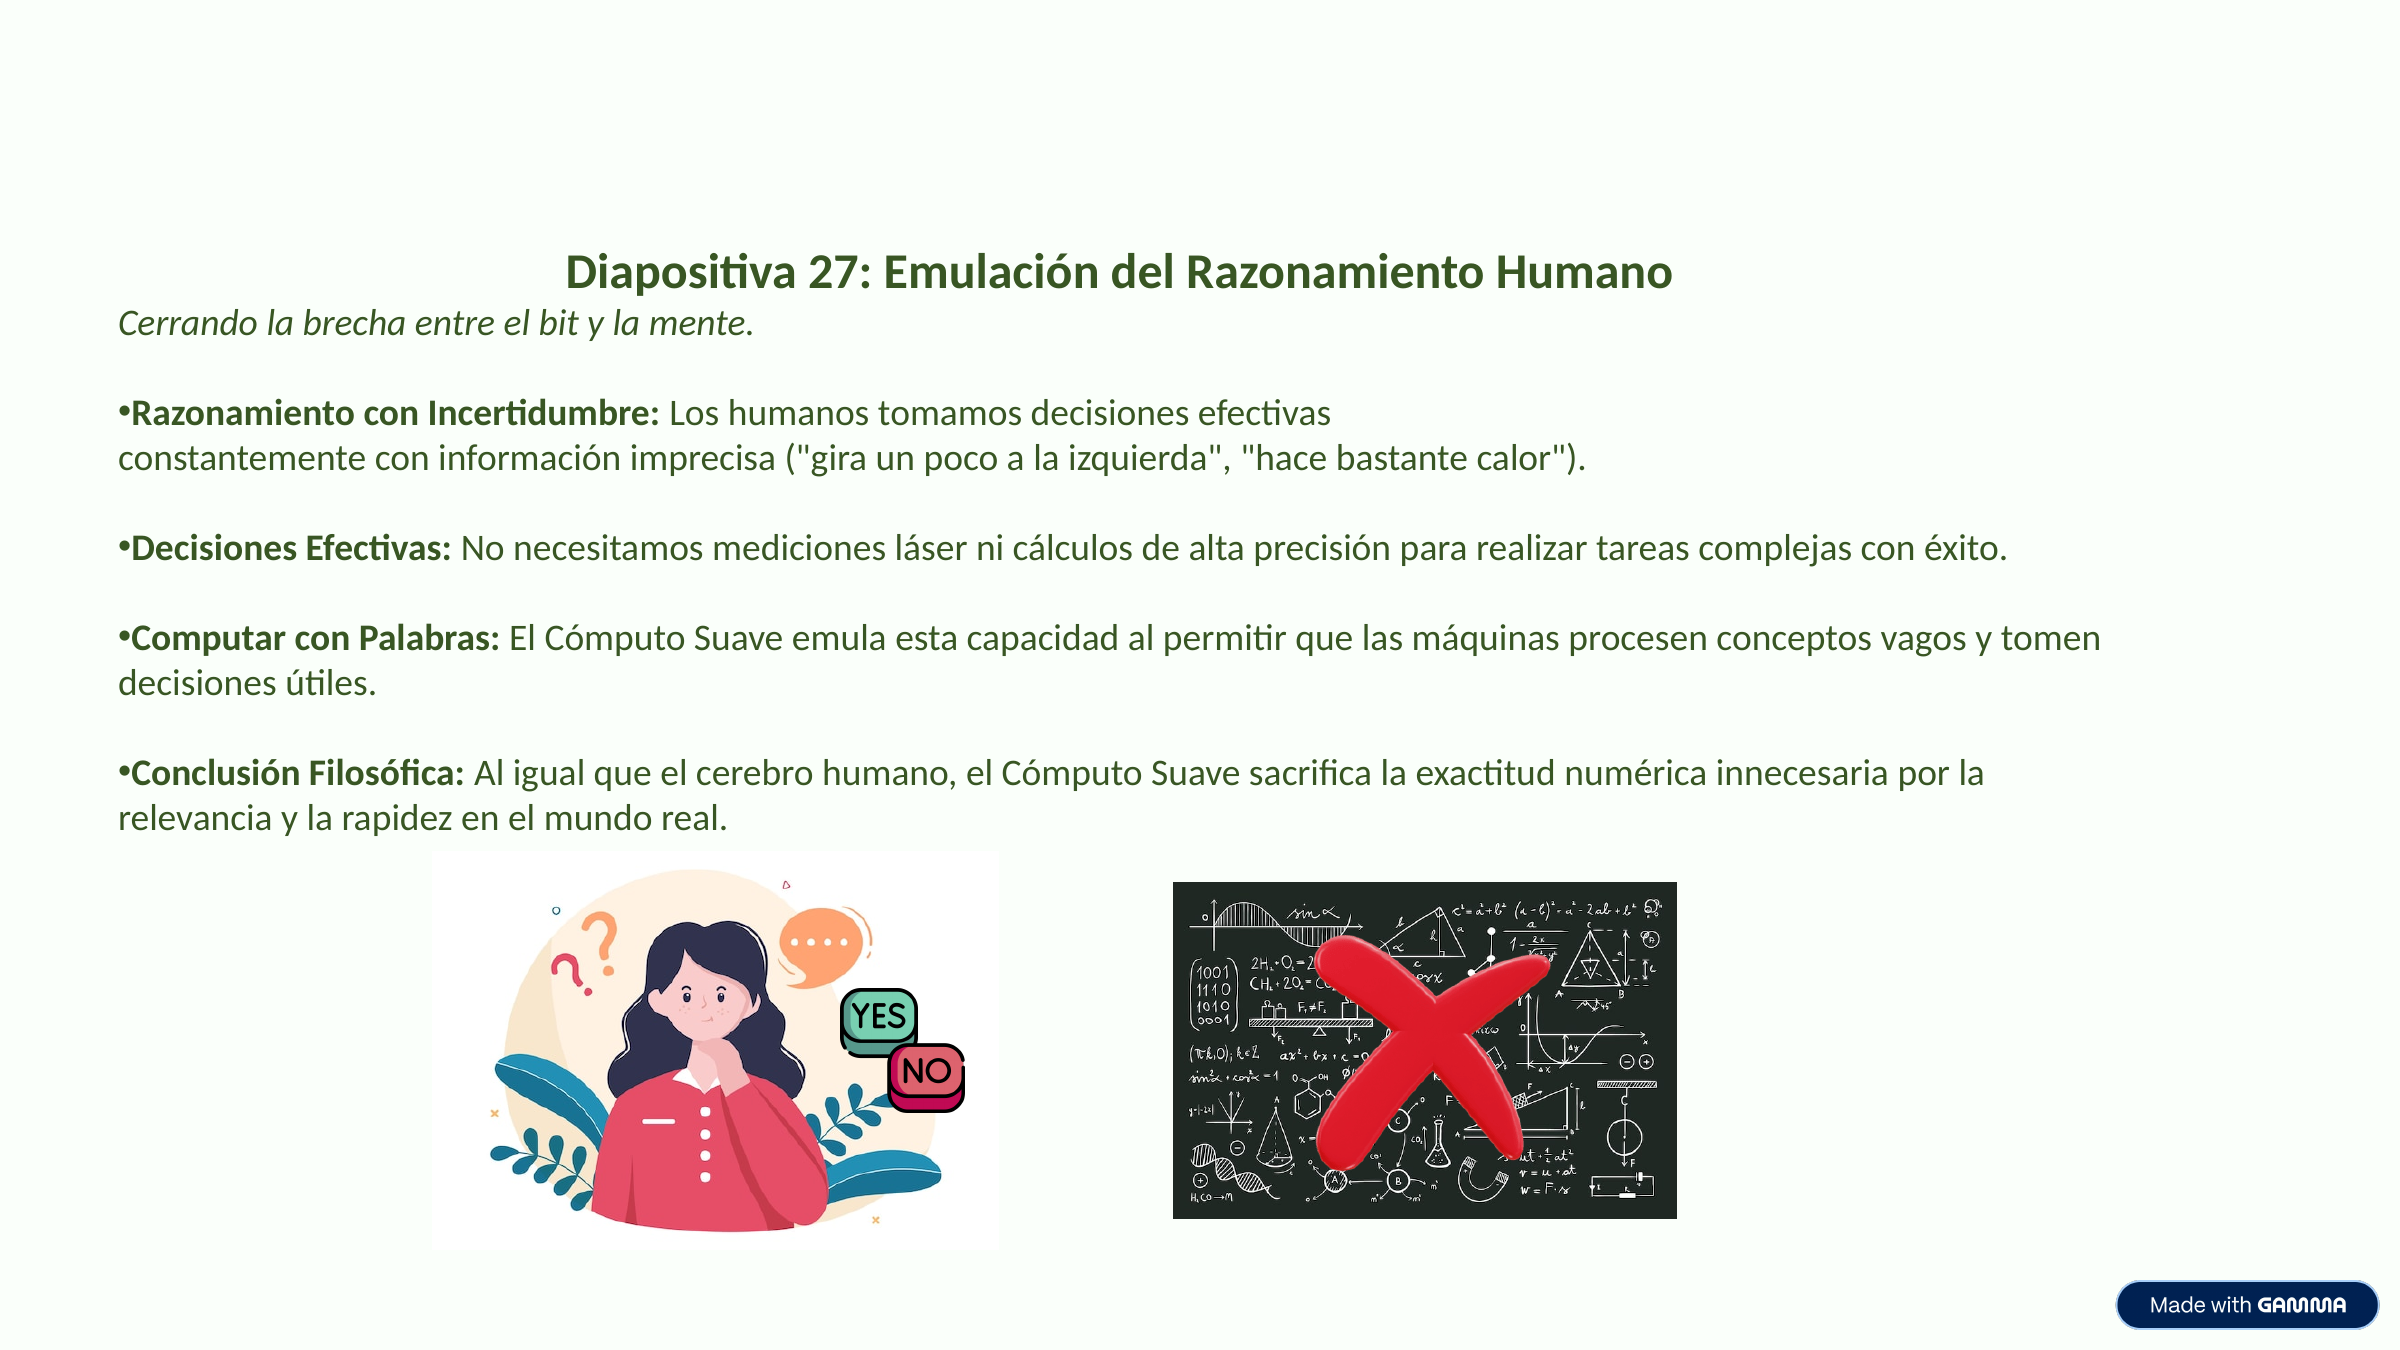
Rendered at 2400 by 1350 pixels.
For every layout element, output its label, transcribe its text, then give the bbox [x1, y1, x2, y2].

text_box Diapositiva 27: Emulación del Razonamiento Humano Cerrando la brecha entre el bit y la mente. Razonamiento con Incertidumbre: Los humanos tomamos decisiones efectivas constantemente con información imprecisa ("gira un poco a la izquierda", "hace bastante calor"). Decisiones Efectivas: No necesitamos mediciones láser ni cálculos de alta precisión para realizar tareas complejas con éxito. Computar con Palabras: El Cómputo Suave emula esta capacidad al permitir que las máquinas procesen conceptos vagos y tomen decisiones útiles. Conclusión Filosófica: Al igual que el cerebro humano, el Cómputo Suave sacrifica la exactitud numérica innecesaria por la relevancia y la rapidez en el mundo real. [103, 231, 2137, 891]
picture [2106, 1271, 2389, 1339]
picture [1173, 882, 1677, 1219]
picture [432, 851, 999, 1250]
